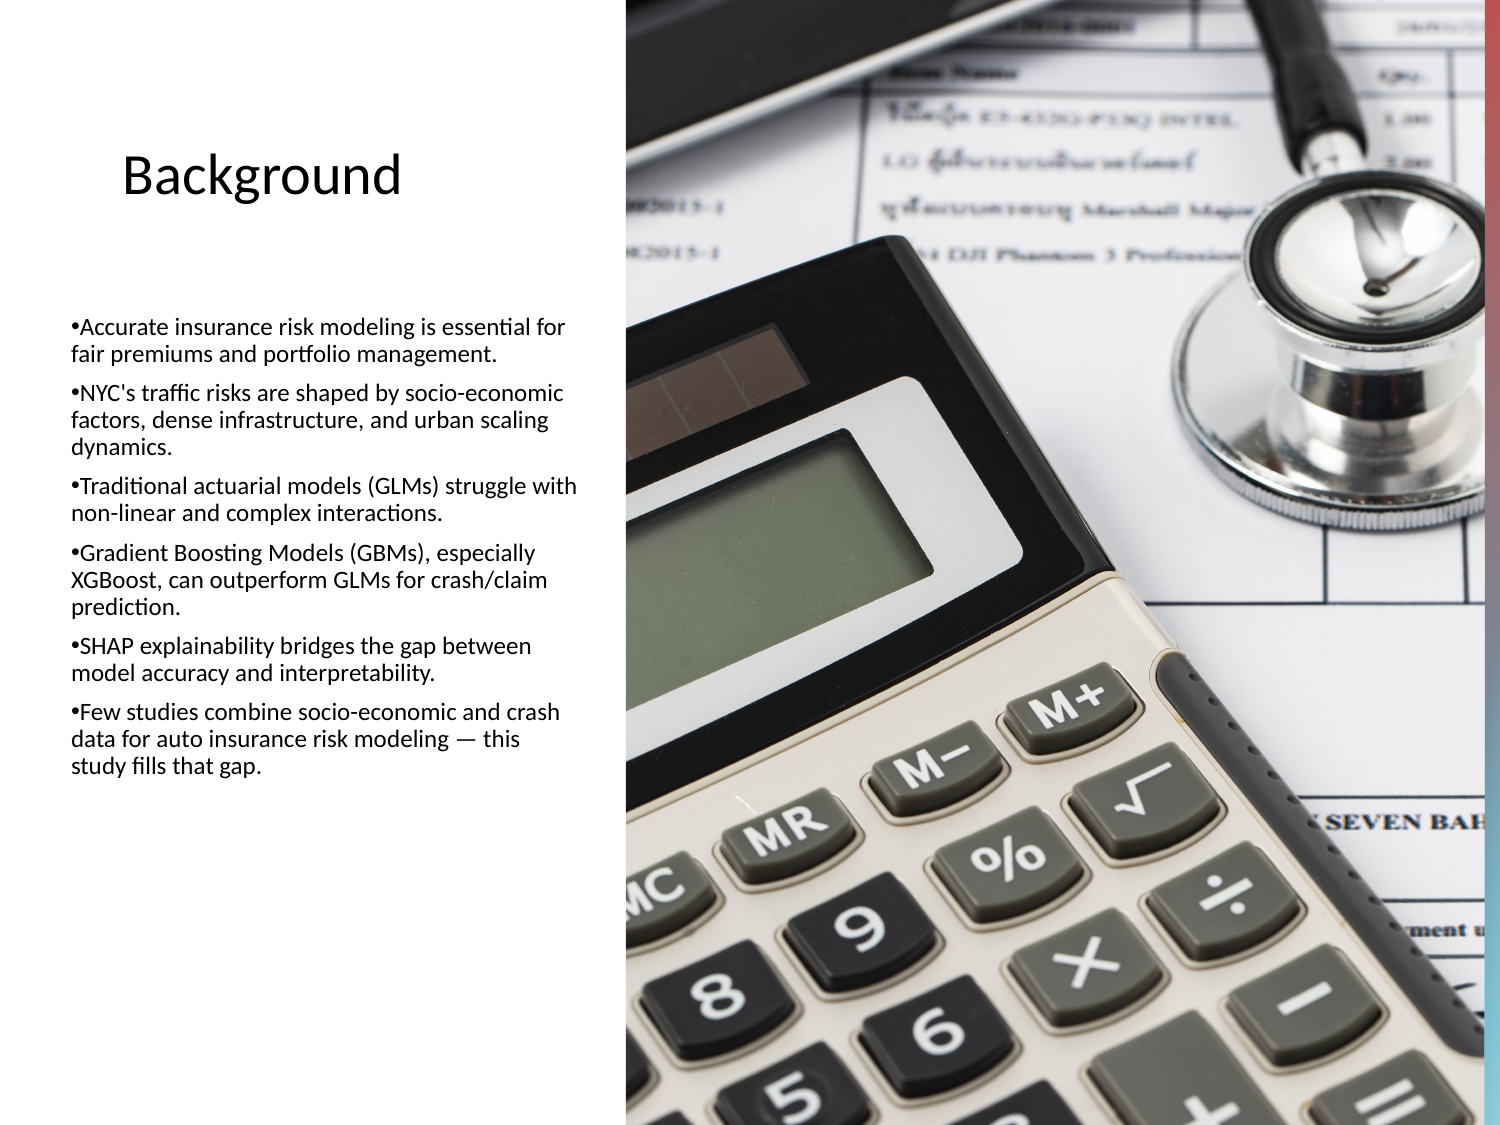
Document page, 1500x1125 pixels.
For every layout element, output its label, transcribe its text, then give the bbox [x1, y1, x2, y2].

text_box Accurate insurance risk modeling is essential for fair premiums and portfolio management. NYC's traffic risks are shaped by socio-economic factors, dense infrastructure, and urban scaling dynamics. Traditional actuarial models (GLMs) struggle with non-linear and complex interactions. Gradient Boosting Models (GBMs), especially XGBoost, can outperform GLMs for crash/claim prediction. SHAP explainability bridges the gap between model accuracy and interpretability. Few studies combine socio-economic and crash data for auto insurance risk modeling — this study fills that gap. [56, 306, 597, 982]
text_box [1484, 0, 1500, 1125]
title Background [107, 121, 533, 215]
picture [625, 0, 1484, 1125]
